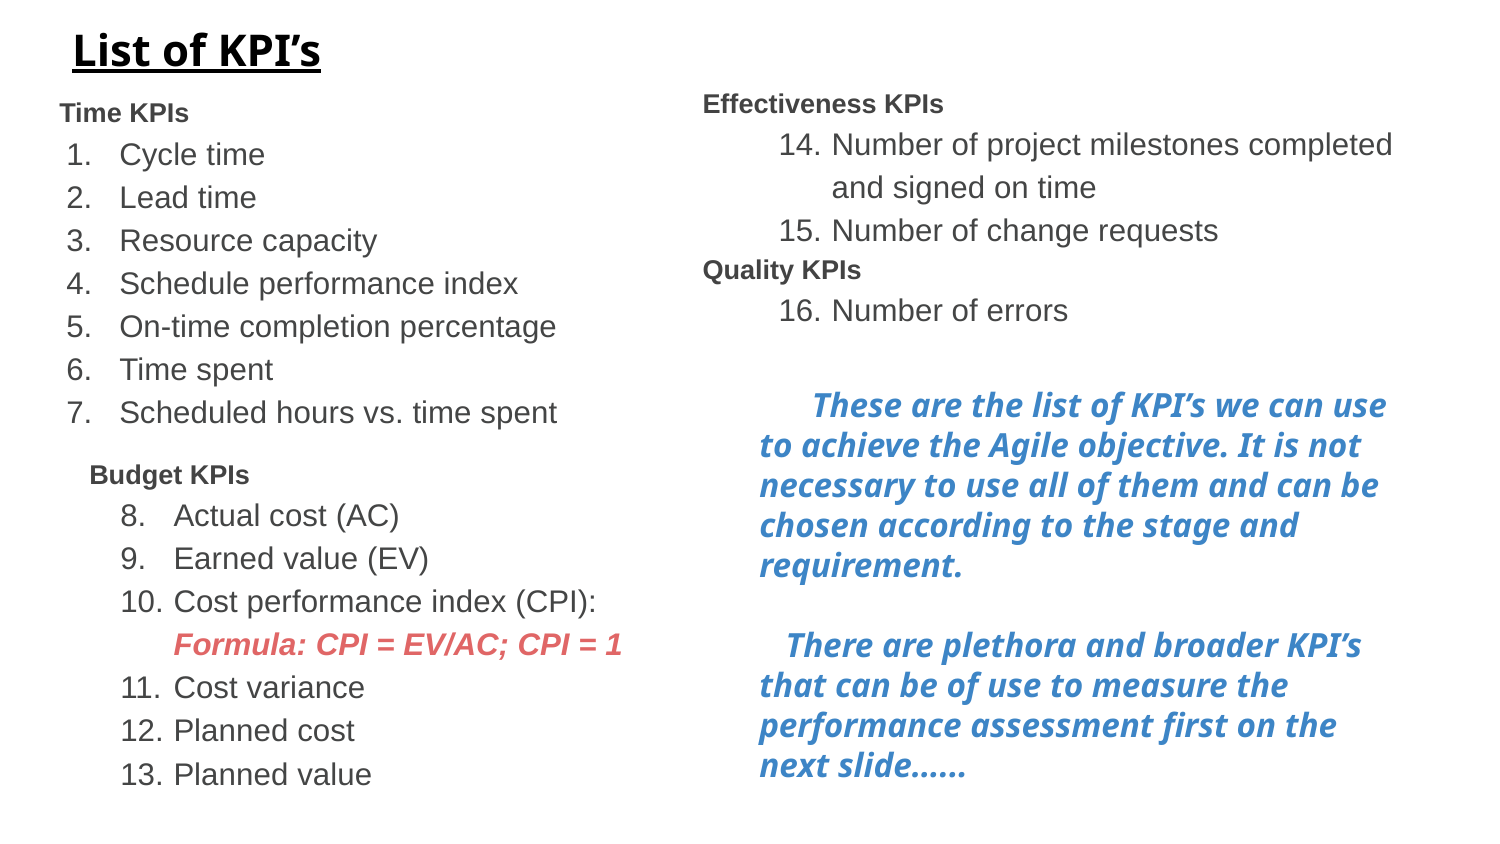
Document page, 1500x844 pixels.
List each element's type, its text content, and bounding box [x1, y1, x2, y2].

text_box Effectiveness KPIs Number of project milestones completed and signed on time Number of change requests Quality KPIs Number of errors [687, 66, 1436, 343]
text_box List of KPI’s [56, 7, 760, 90]
text_box These are the list of KPI’s we can use to achieve the Agile objective. It is not necessary to use all of them and can be chosen according to the stage and requirement. There are plethora and broader KPI’s that can be of use to measure the performance assessment first on the next slide…... [744, 369, 1416, 799]
text_box Time KPIs Cycle time Lead time Resource capacity Schedule performance index On-time completion percentage Time spent Scheduled hours vs. time spent Budget KPIs Actual cost (AC) Earned value (EV) Cost performance index (CPI): Formula: CPI = EV/AC; CPI = 1 Cost variance Planned cost Planned value [29, 38, 721, 844]
